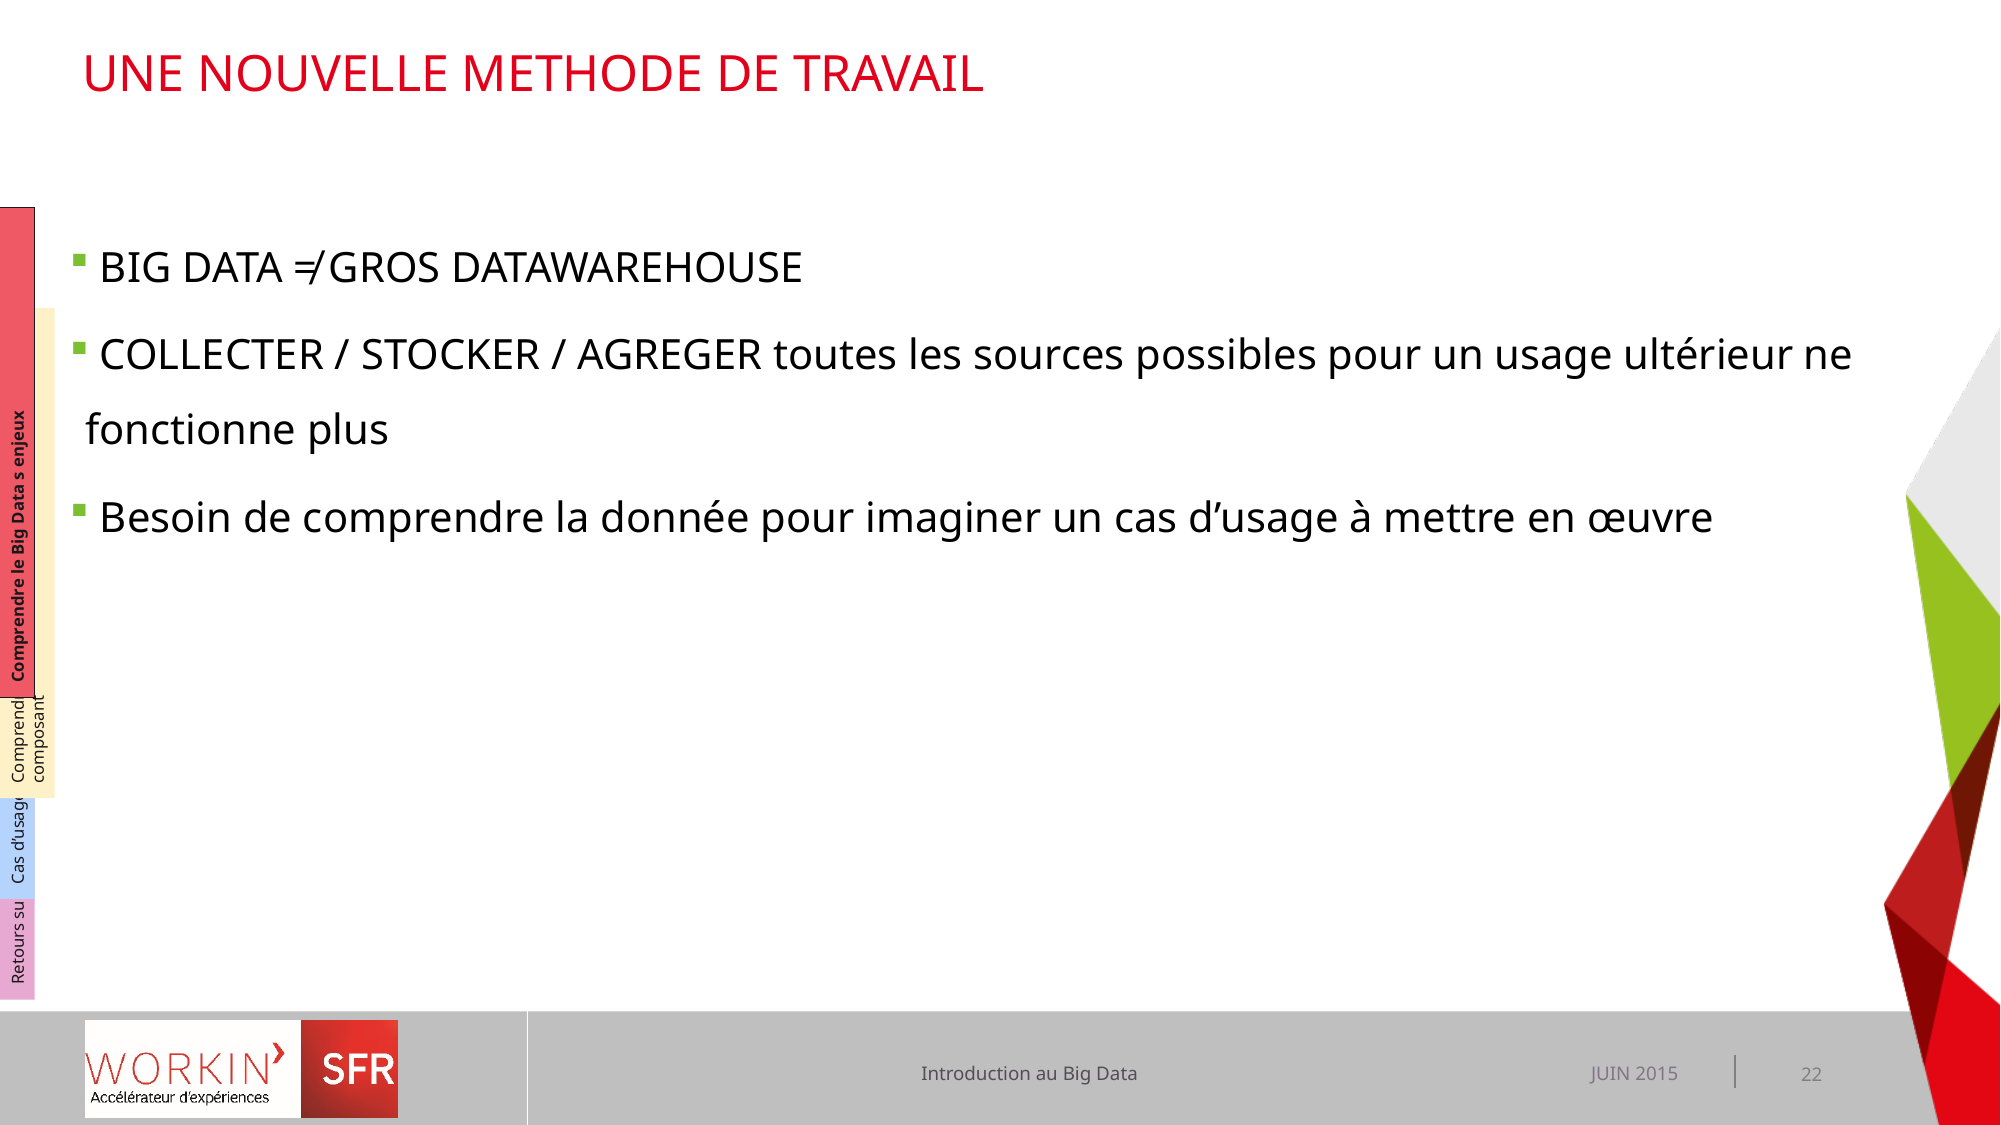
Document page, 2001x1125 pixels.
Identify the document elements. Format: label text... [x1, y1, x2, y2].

slide_number 22 [1749, 1045, 1875, 1106]
title UNE NOUVELLE METHODE DE TRAVAIL [55, 42, 1945, 185]
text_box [0, 207, 36, 1000]
list BIG DATA ≠ GROS DATAWAREHOUSE COLLECTER / STOCKER / AGREGER toutes les sources possibles pour un usage ultérieur ne fonctionne plus Besoin de comprendre la donnée pour imaginer un cas d’usage à mettre en œuvre [55, 208, 1945, 1000]
slide_number JUIN 2015 [1538, 1043, 1731, 1104]
picture [1753, 239, 2001, 1125]
picture [85, 1020, 398, 1118]
